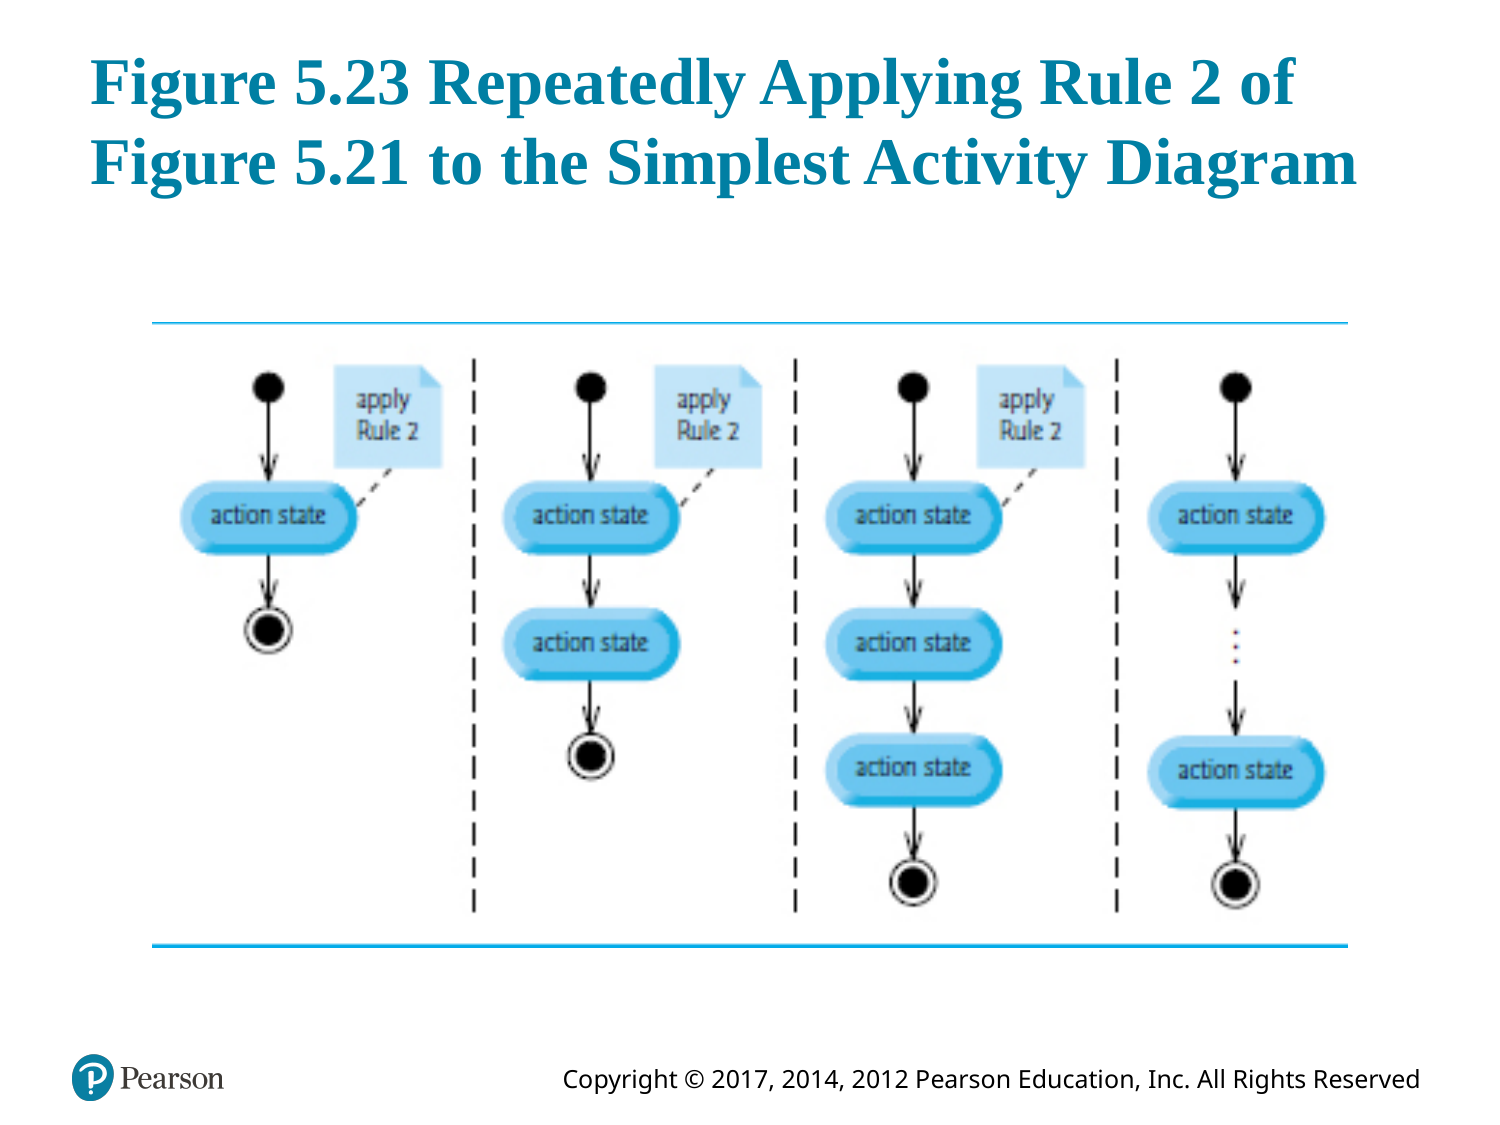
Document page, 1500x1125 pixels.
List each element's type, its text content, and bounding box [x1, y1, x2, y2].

picture [98, 1054, 224, 1101]
picture [72, 1087, 83, 1101]
picture [152, 324, 1348, 944]
picture [80, 1063, 106, 1088]
picture [72, 1054, 88, 1070]
title Figure 5.23 Repeatedly Applying Rule 2 of Figure 5.21 to the Simplest Activity Diagram [75, 37, 1425, 213]
